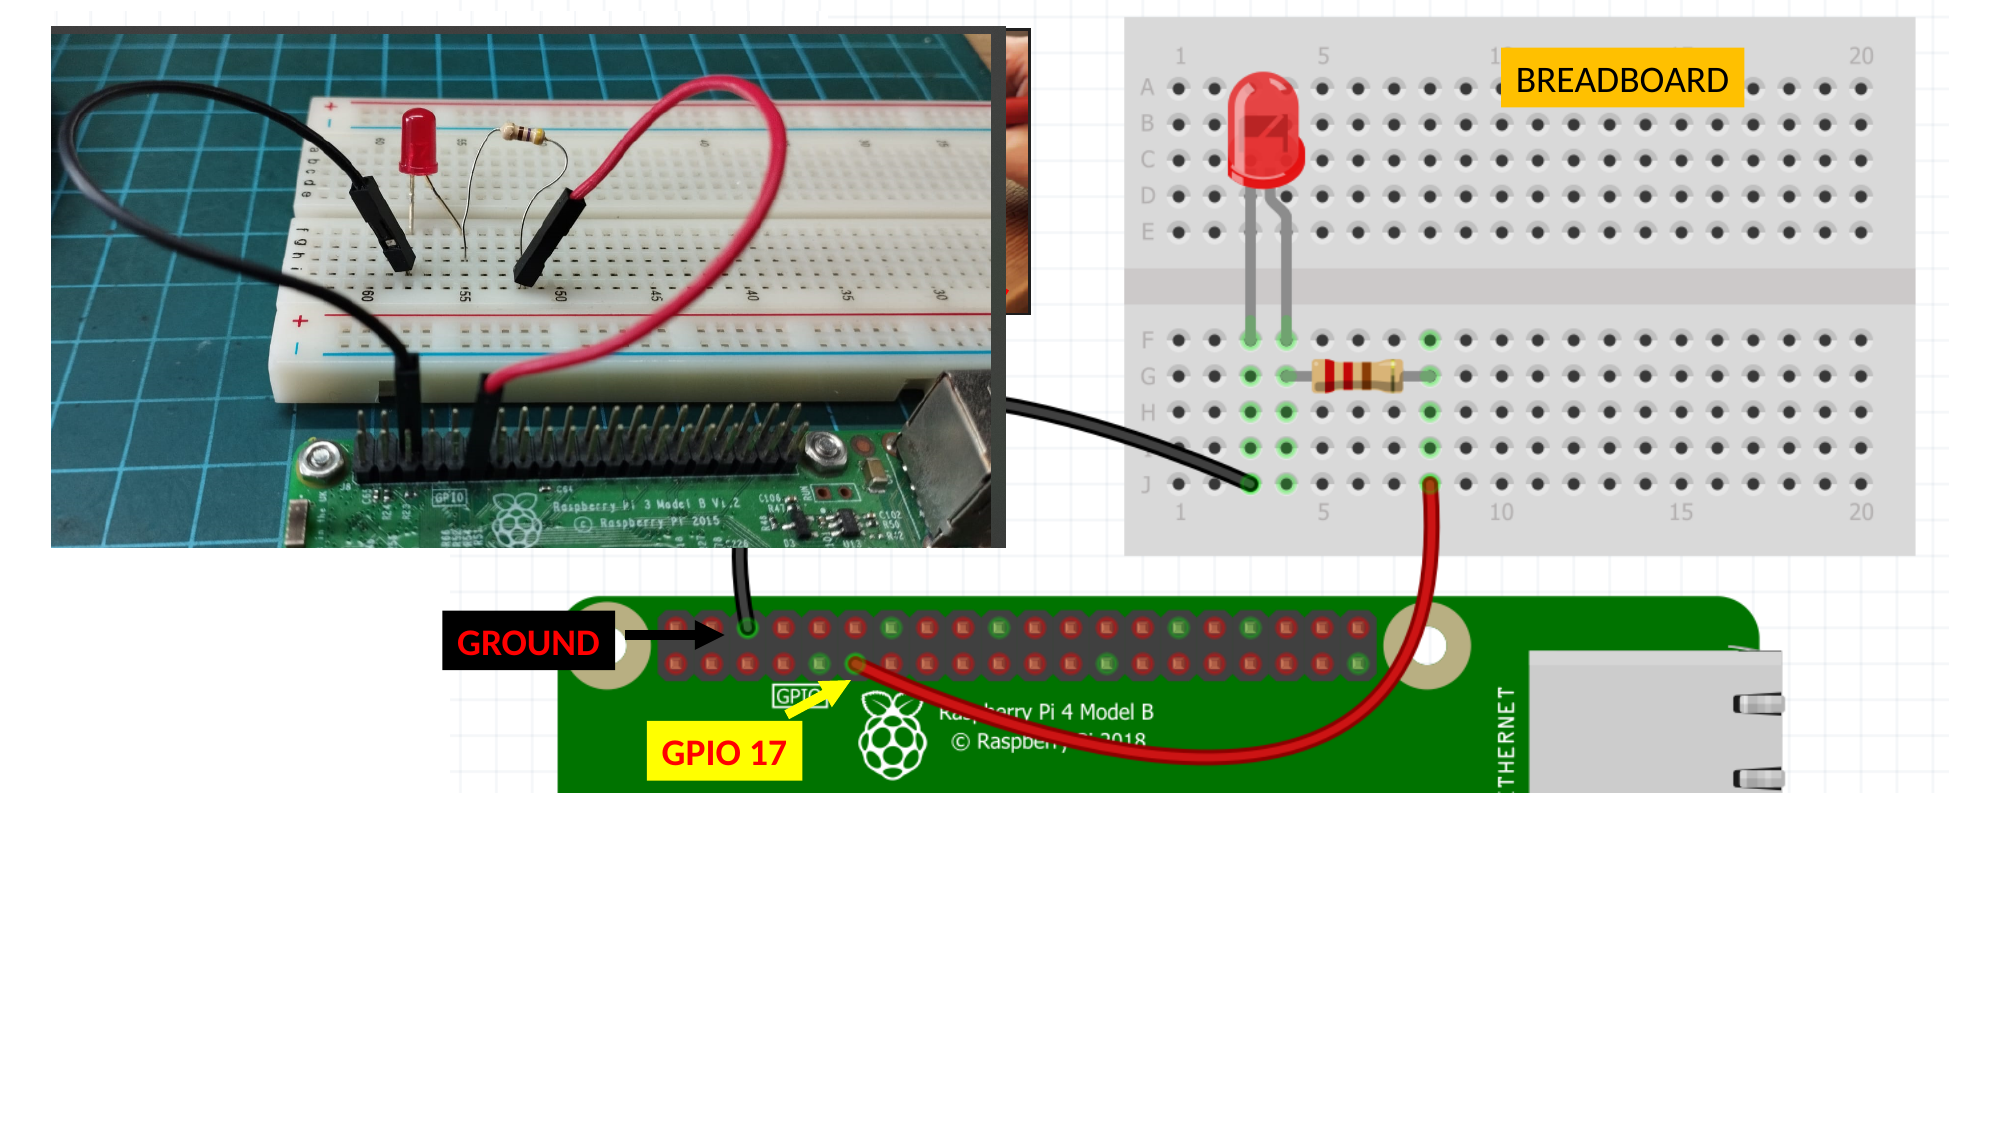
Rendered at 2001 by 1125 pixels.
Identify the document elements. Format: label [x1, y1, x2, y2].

text_box [645, 680, 852, 782]
text_box [441, 610, 725, 672]
picture [51, 11, 1031, 548]
text_box [450, 0, 1949, 794]
